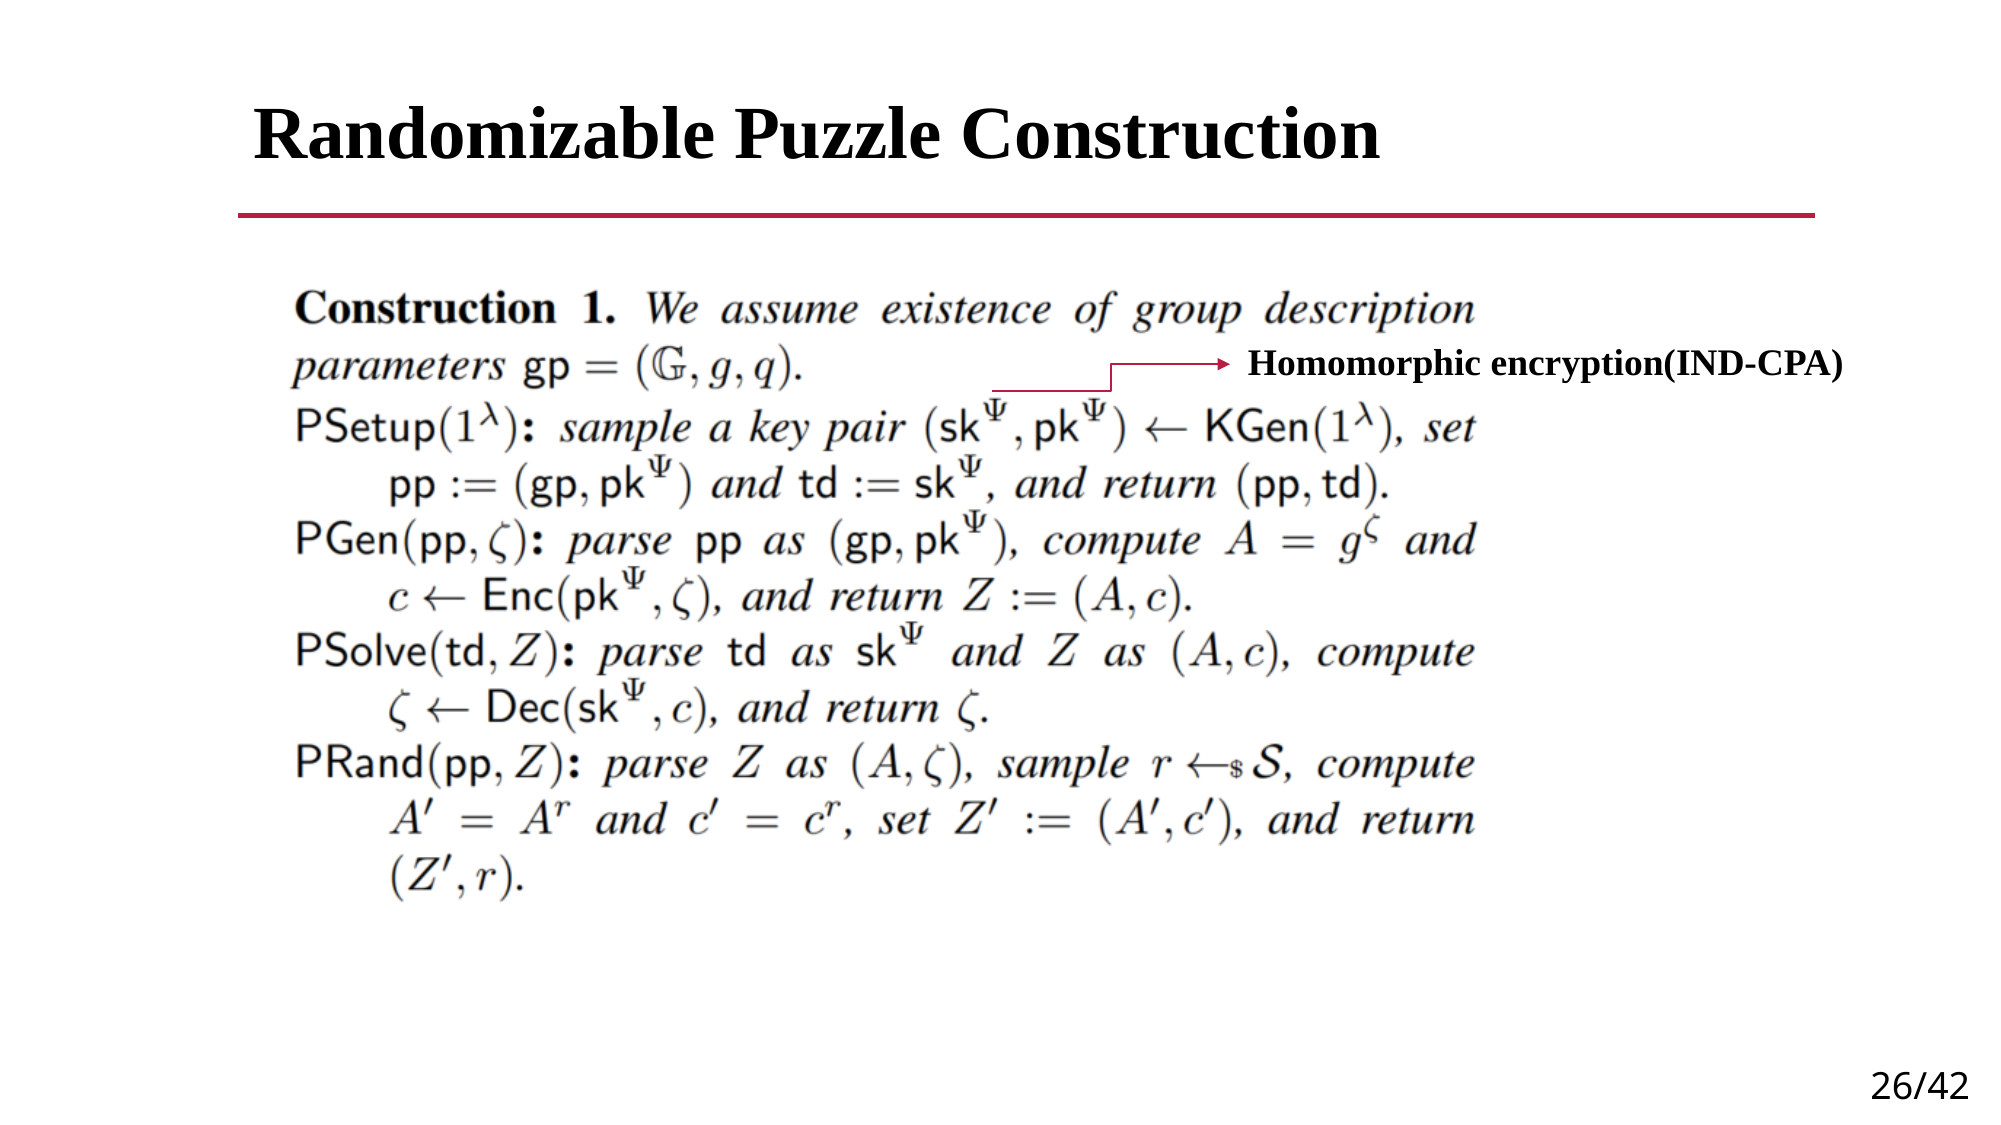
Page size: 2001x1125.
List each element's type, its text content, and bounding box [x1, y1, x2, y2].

picture [270, 281, 1485, 908]
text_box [991, 363, 1231, 392]
title Randomizable Puzzle Construction [238, 86, 1814, 259]
text_box Homomorphic encryption(IND-CPA) [1485, 330, 1869, 390]
